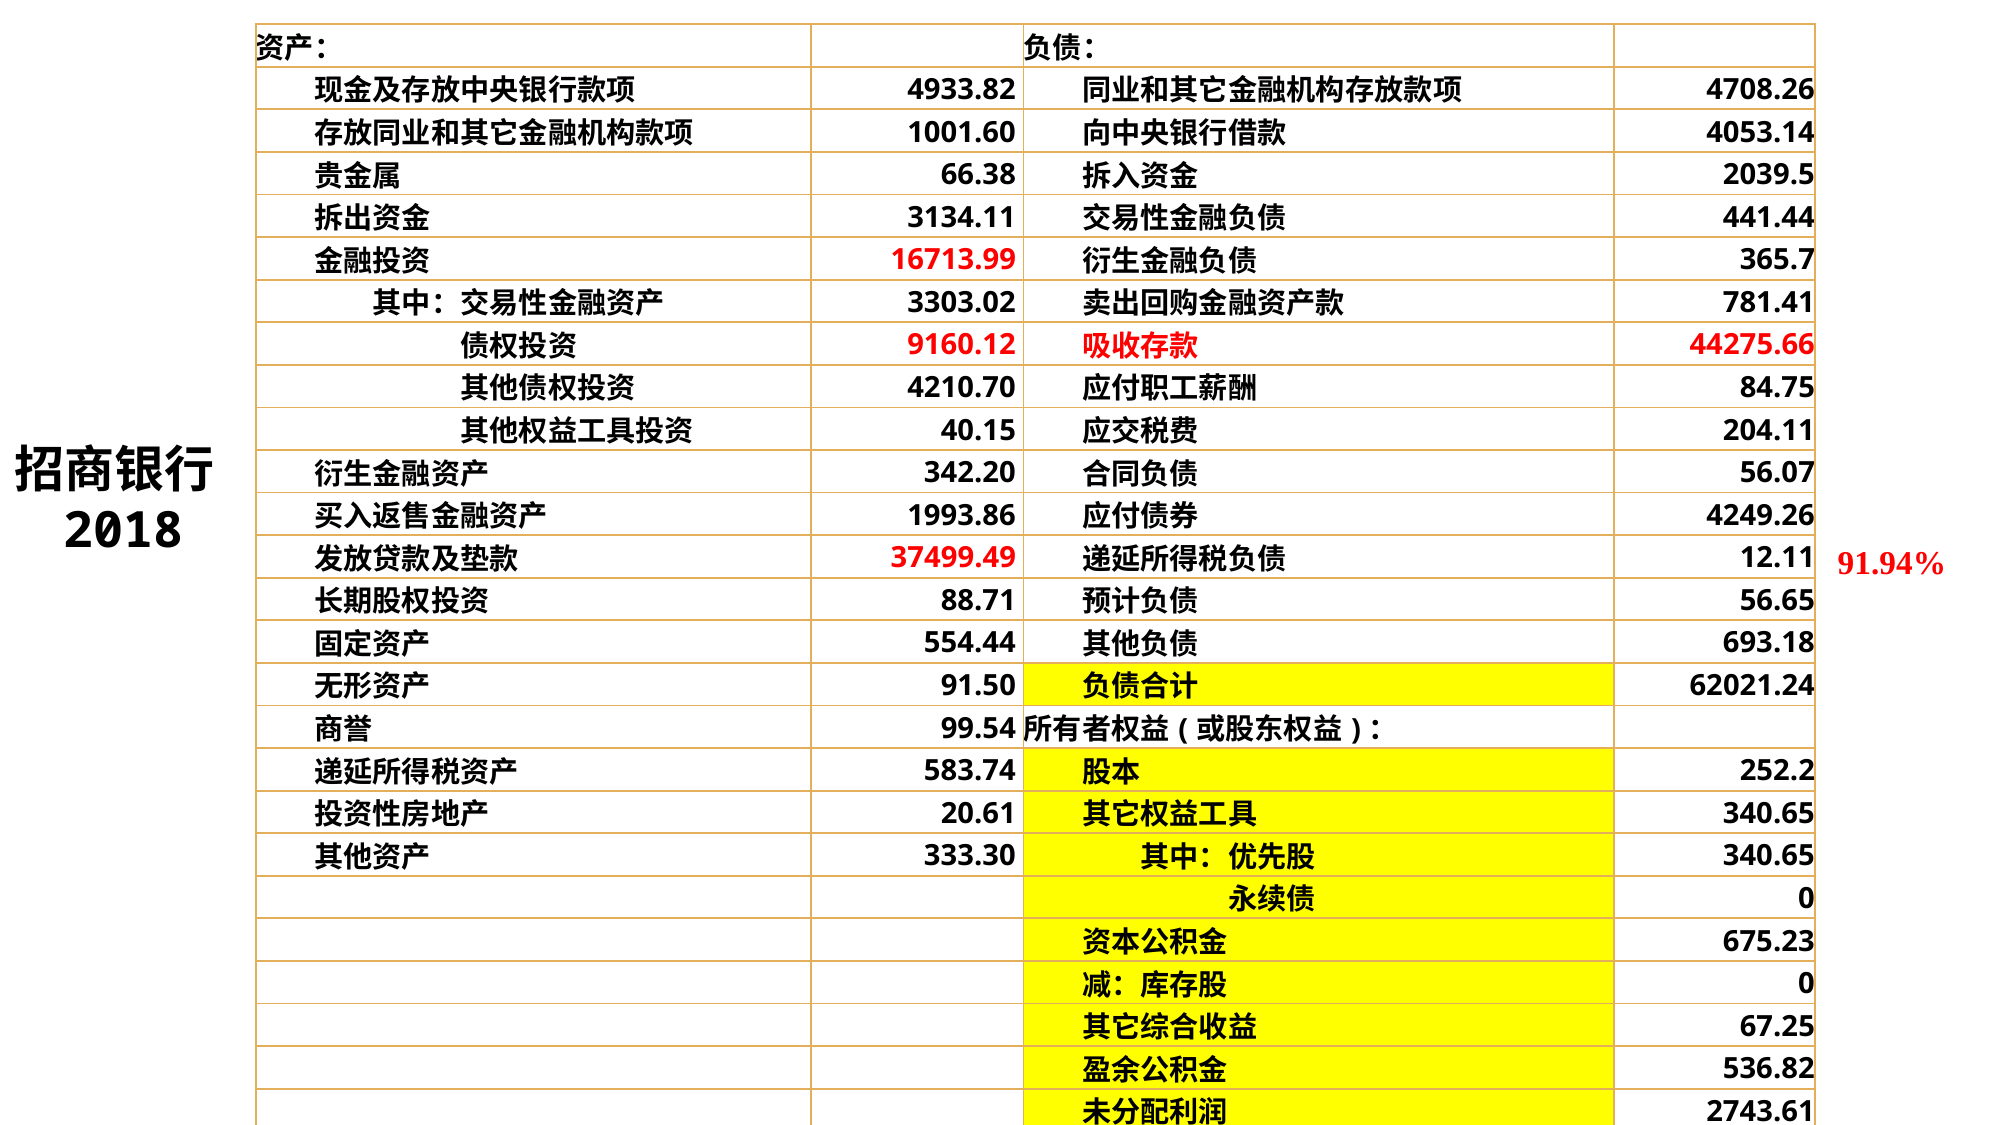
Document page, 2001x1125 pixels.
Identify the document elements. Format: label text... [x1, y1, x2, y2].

table_cell 1001.60 [812, 110, 1023, 151]
table_cell 333.30 [812, 834, 1023, 875]
table_cell 3303.02 [812, 281, 1023, 321]
table_cell 0 [1615, 877, 1814, 917]
table_cell 693.18 [1615, 621, 1814, 662]
table_cell 4053.14 [1615, 110, 1814, 151]
table_cell 未分配利润 [1024, 1090, 1613, 1125]
table_cell 66.38 [812, 153, 1023, 194]
table_cell 拆出资金 [257, 195, 810, 236]
table_cell [812, 1090, 1023, 1125]
table_cell 252.2 [1615, 749, 1814, 790]
table_cell 存放同业和其它金融机构款项 [257, 110, 810, 151]
table_cell 其他负债 [1024, 621, 1613, 662]
table_cell 衍生金融资产 [257, 451, 810, 492]
table_cell 其中：优先股 [1024, 834, 1613, 875]
table_cell 股本 [1024, 749, 1613, 790]
table_cell 买入返售金融资产 [257, 493, 810, 534]
table_header [1615, 25, 1814, 66]
table_cell 536.82 [1615, 1047, 1814, 1088]
table_cell 盈余公积金 [1024, 1047, 1613, 1088]
table_cell 67.25 [1615, 1004, 1814, 1045]
table_cell 应付职工薪酬 [1024, 366, 1613, 407]
table_cell 其他债权投资 [257, 366, 810, 407]
table_cell 其他资产 [257, 834, 810, 875]
table_cell [257, 1047, 810, 1088]
table_header 负债： [1024, 25, 1613, 66]
table_cell 9160.12 [812, 323, 1023, 364]
table_cell 合同负债 [1024, 451, 1613, 492]
table_cell 交易性金融负债 [1024, 195, 1613, 236]
table_cell 长期股权投资 [257, 579, 810, 619]
table_cell 16713.99 [812, 238, 1023, 279]
table_cell 204.11 [1615, 408, 1814, 449]
table_cell 37499.49 [812, 536, 1023, 577]
table_cell [812, 1047, 1023, 1088]
table_header 资产： [257, 25, 810, 66]
table_cell 554.44 [812, 621, 1023, 662]
table_cell [257, 919, 810, 960]
table_cell 56.65 [1615, 579, 1814, 619]
table_cell 递延所得税资产 [257, 749, 810, 790]
table_cell 递延所得税负债 [1024, 536, 1613, 577]
table_cell 88.71 [812, 579, 1023, 619]
table_cell 4708.26 [1615, 68, 1814, 108]
table_cell [812, 877, 1023, 917]
table_cell [812, 962, 1023, 1003]
table_cell 56.07 [1615, 451, 1814, 492]
table_cell 365.7 [1615, 238, 1814, 279]
table_cell 债权投资 [257, 323, 810, 364]
table_cell 贵金属 [257, 153, 810, 194]
table_cell [257, 1090, 810, 1125]
table_cell 20.61 [812, 792, 1023, 832]
table_cell 其它权益工具 [1024, 792, 1613, 832]
table_cell 3134.11 [812, 195, 1023, 236]
table_cell 减：库存股 [1024, 962, 1613, 1003]
table_cell [257, 962, 810, 1003]
table_cell 40.15 [812, 408, 1023, 449]
table_cell 781.41 [1615, 281, 1814, 321]
table_cell 0 [1615, 962, 1814, 1003]
table_cell 91.50 [812, 664, 1023, 705]
table_cell 固定资产 [257, 621, 810, 662]
table_cell 预计负债 [1024, 579, 1613, 619]
table_cell 583.74 [812, 749, 1023, 790]
table_cell 所有者权益(或股东权益)： [1024, 706, 1613, 747]
table_cell 44275.66 [1615, 323, 1814, 364]
table_cell 340.65 [1615, 834, 1814, 875]
table_cell [812, 1004, 1023, 1045]
table_cell [257, 1004, 810, 1045]
table_cell 应付债券 [1024, 493, 1613, 534]
table_cell 应交税费 [1024, 408, 1613, 449]
table_cell 4210.70 [812, 366, 1023, 407]
table_cell 其他权益工具投资 [257, 408, 810, 449]
table_cell 衍生金融负债 [1024, 238, 1613, 279]
table_cell 向中央银行借款 [1024, 110, 1613, 151]
table_cell 吸收存款 [1024, 323, 1613, 364]
text_box 91.94% [1822, 533, 2000, 589]
table_cell 无形资产 [257, 664, 810, 705]
table_header [812, 25, 1023, 66]
table_cell [1615, 706, 1814, 747]
table_cell 1993.86 [812, 493, 1023, 534]
table_cell 现金及存放中央银行款项 [257, 68, 810, 108]
table_cell 商誉 [257, 706, 810, 747]
text_box 招商银行 2018 [0, 430, 249, 566]
table_cell 2743.61 [1615, 1090, 1814, 1125]
table_cell 卖出回购金融资产款 [1024, 281, 1613, 321]
table_cell 2039.5 [1615, 153, 1814, 194]
table_cell 675.23 [1615, 919, 1814, 960]
table_cell 62021.24 [1615, 664, 1814, 705]
table_cell 投资性房地产 [257, 792, 810, 832]
table_cell 其它综合收益 [1024, 1004, 1613, 1045]
table_cell 同业和其它金融机构存放款项 [1024, 68, 1613, 108]
table_cell 84.75 [1615, 366, 1814, 407]
table_cell 其中：交易性金融资产 [257, 281, 810, 321]
table_cell 342.20 [812, 451, 1023, 492]
table_cell 340.65 [1615, 792, 1814, 832]
table_cell 资本公积金 [1024, 919, 1613, 960]
table_cell 12.11 [1615, 536, 1814, 577]
table_cell 负债合计 [1024, 664, 1613, 705]
table_cell 拆入资金 [1024, 153, 1613, 194]
table_cell 4933.82 [812, 68, 1023, 108]
table_cell 永续债 [1024, 877, 1613, 917]
table_cell 4249.26 [1615, 493, 1814, 534]
table_cell 金融投资 [257, 238, 810, 279]
table_cell 发放贷款及垫款 [257, 536, 810, 577]
table_cell [257, 877, 810, 917]
table_cell 99.54 [812, 706, 1023, 747]
table_cell [812, 919, 1023, 960]
table_cell 441.44 [1615, 195, 1814, 236]
